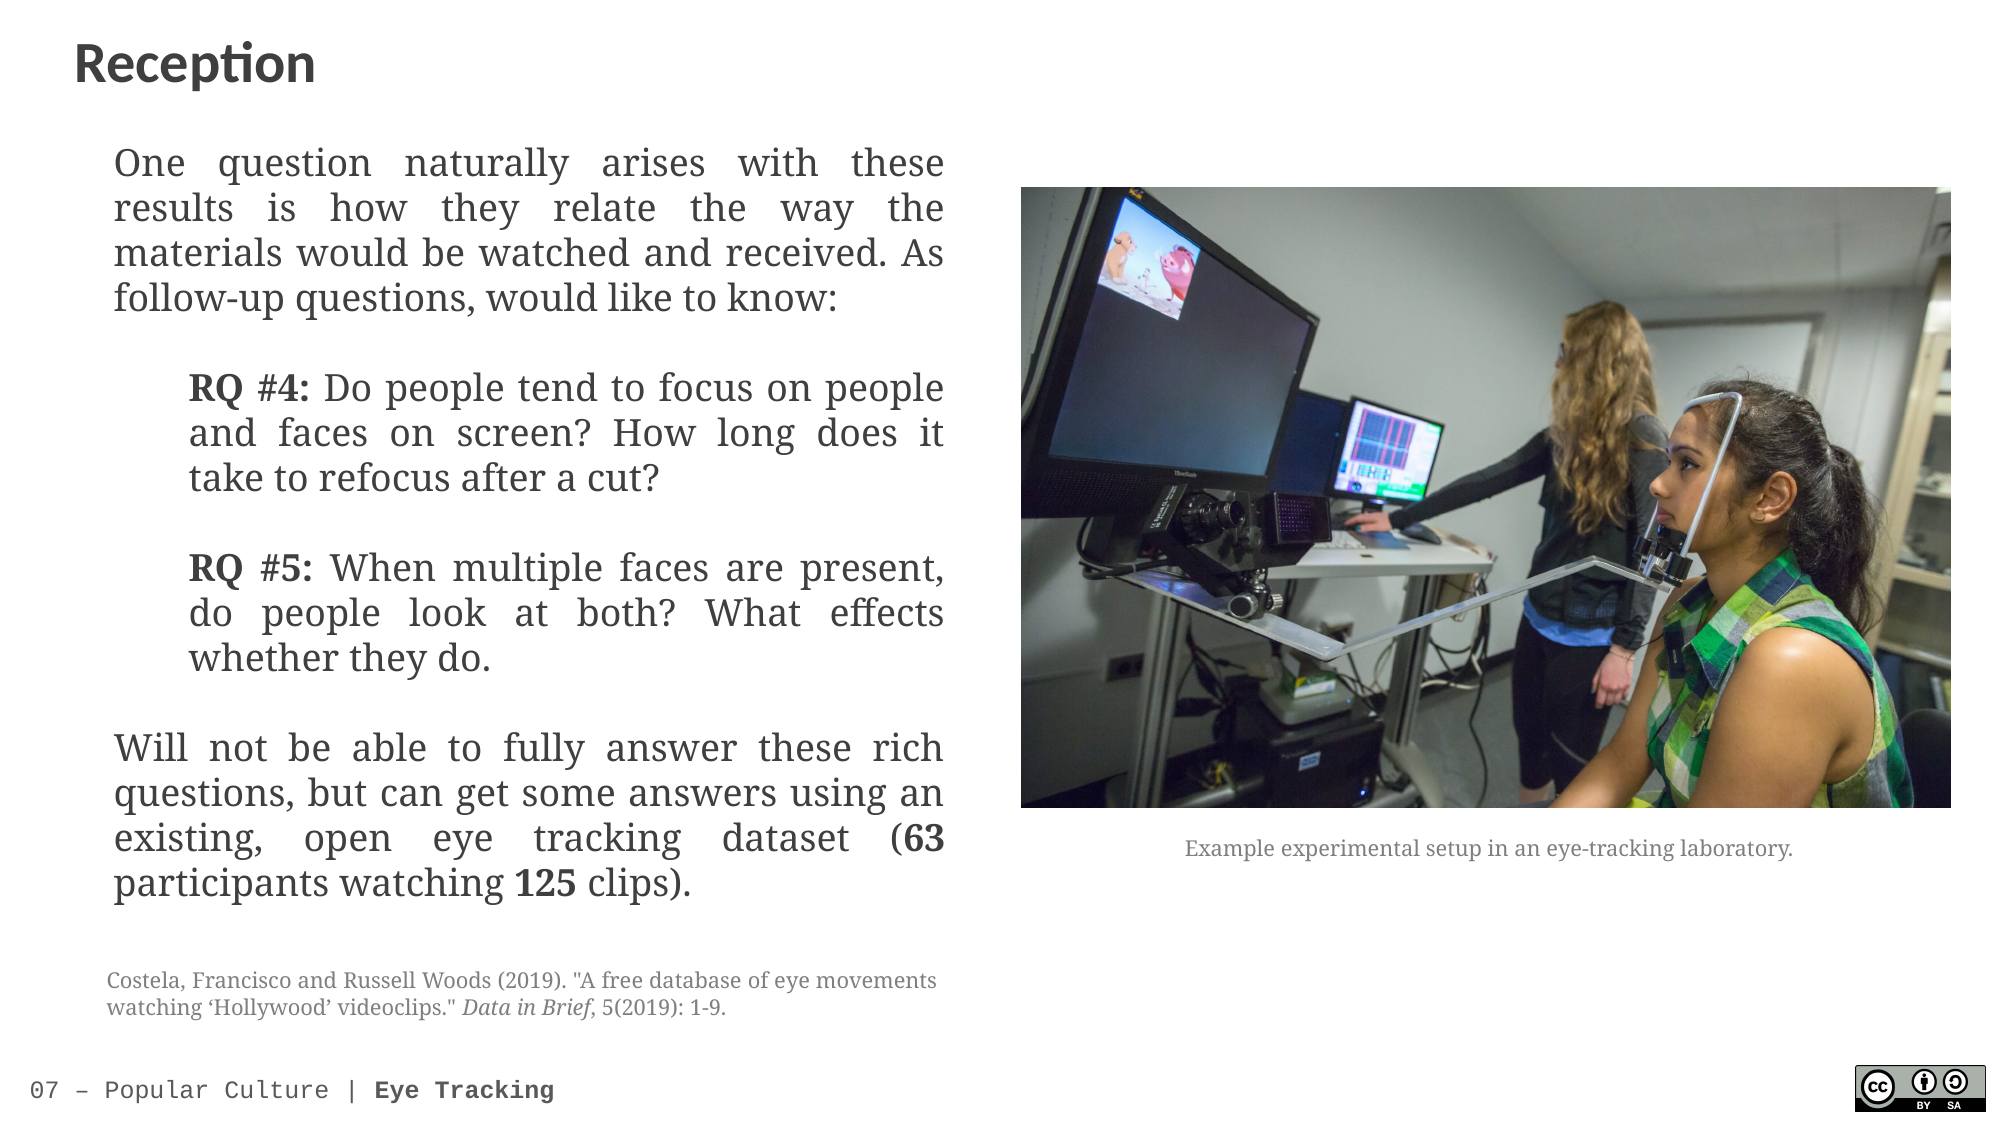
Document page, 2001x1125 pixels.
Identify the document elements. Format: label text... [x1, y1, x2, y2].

picture [1855, 1065, 1986, 1112]
text_box Costela, Francisco and Russell Woods (2019). "A free database of eye movements watching ‘Hollywood’ videoclips." Data in Brief, 5(2019): 1-9. [91, 959, 954, 1027]
text_box Reception [59, 16, 1442, 102]
text_box 07 – Popular Culture | Eye Tracking [14, 1066, 780, 1111]
text_box One question naturally arises with these results is how they relate the way the materials would be watched and received. As follow-up questions, would like to know: RQ #4: Do people tend to focus on people and faces on screen? How long does it take to refocus after a cut? RQ #5: When multiple faces are present, do people look at both? What effects whether they do. Will not be able to fully answer these rich questions, but can get some answers using an existing, open eye tracking dataset (63 participants watching 125 clips). [98, 131, 961, 912]
text_box Example experimental setup in an eye-tracking laboratory. [1058, 827, 1921, 869]
picture [1021, 187, 1951, 808]
